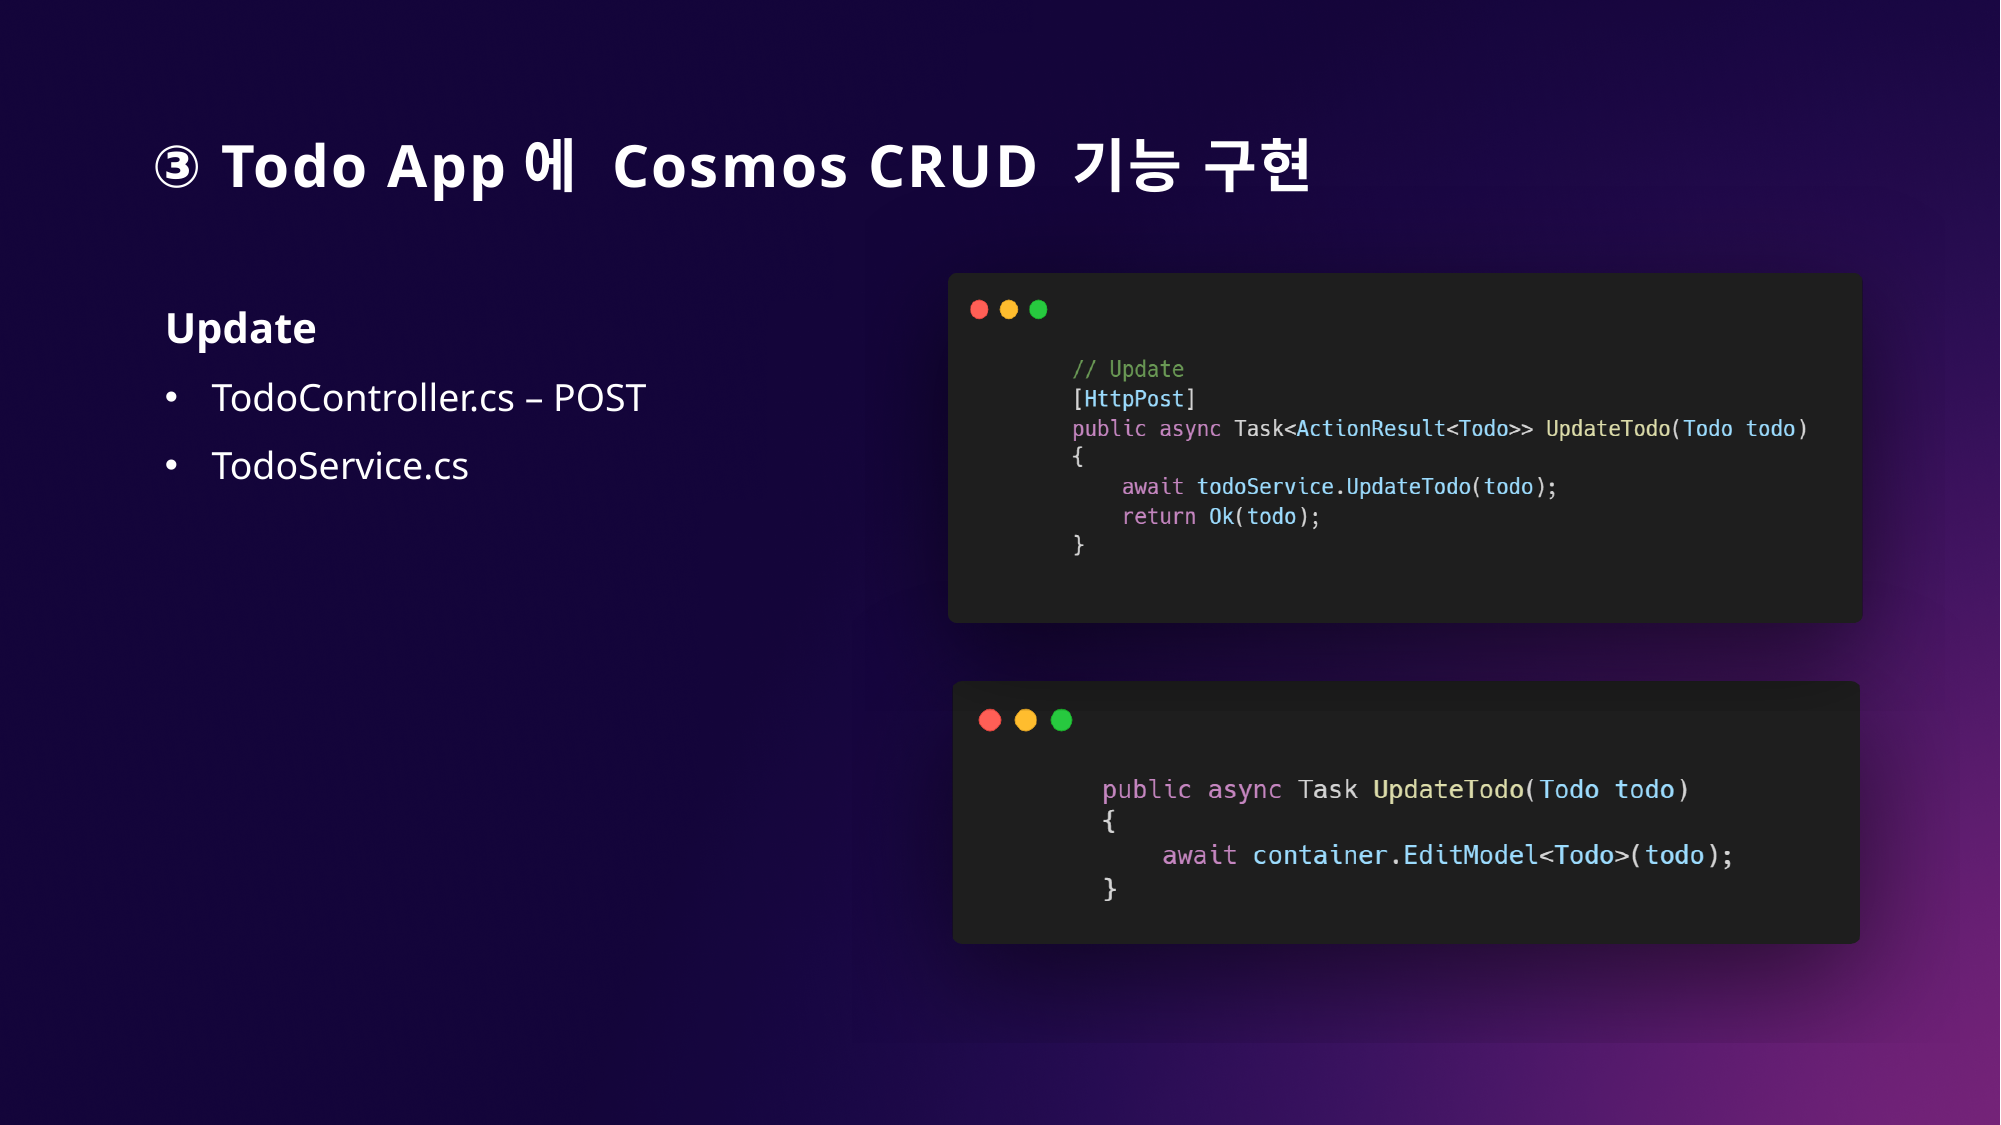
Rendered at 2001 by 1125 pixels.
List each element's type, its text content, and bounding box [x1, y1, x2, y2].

text_box Update TodoController.cs – POST TodoService.cs [150, 269, 865, 562]
picture [0, 0, 2000, 1125]
title ③ Todo App에 Cosmos CRUD 기능 구현 [137, 59, 1863, 278]
